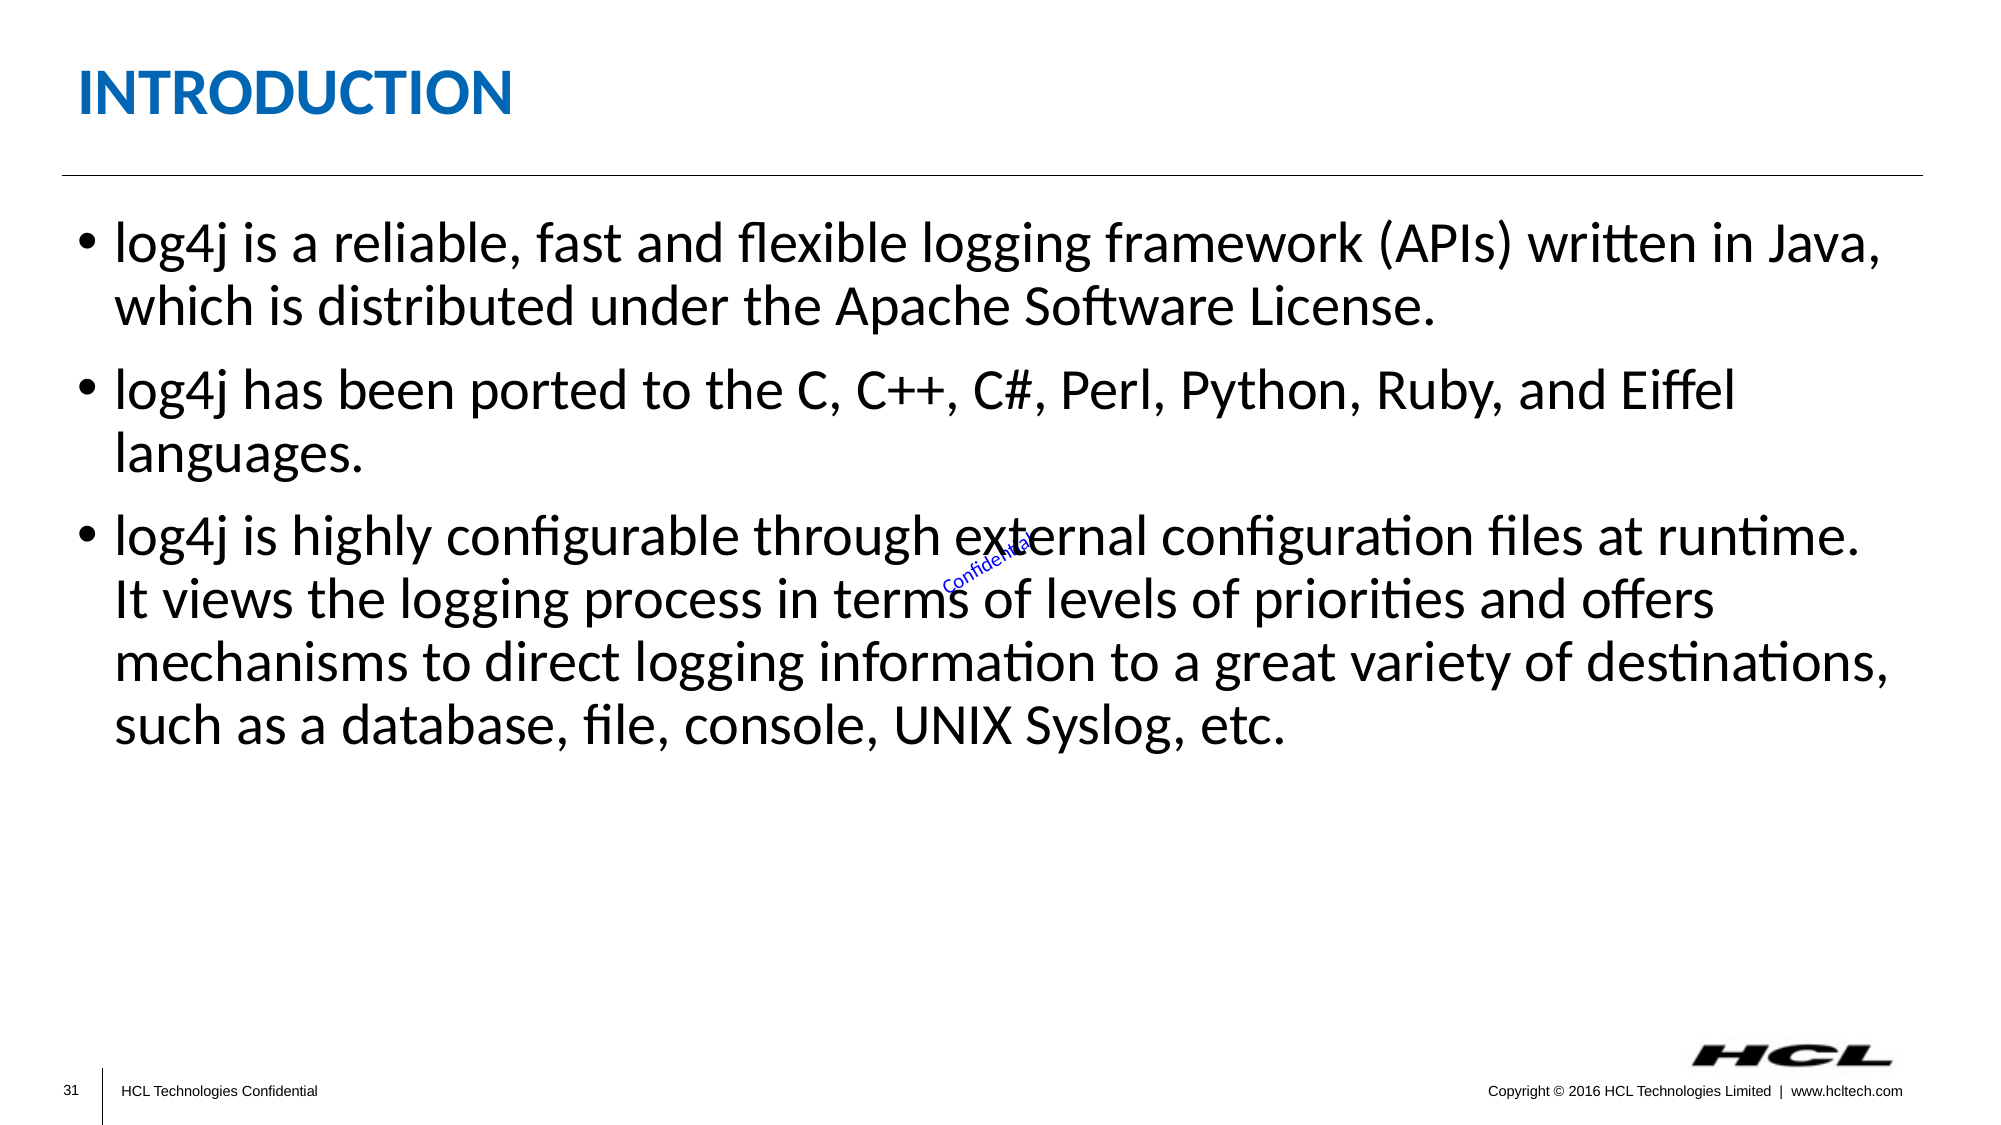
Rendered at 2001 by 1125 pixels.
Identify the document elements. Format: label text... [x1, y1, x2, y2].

picture [1660, 1024, 1924, 1080]
list log4j is a reliable, fast and flexible logging framework (APIs) written in Java, which is distributed under the Apache Software License. log4j has been ported to the C, C++, C#, Perl, Python, Ruby, and Eiffel languages. log4j is highly configurable through external configuration files at runtime. It views the logging process in terms of levels of priorities and offers mechanisms to direct logging information to a great variety of destinations, such as a database, file, console, UNIX Syslog, etc. [62, 204, 1924, 1014]
title INTRODUCTION [62, 42, 1781, 144]
